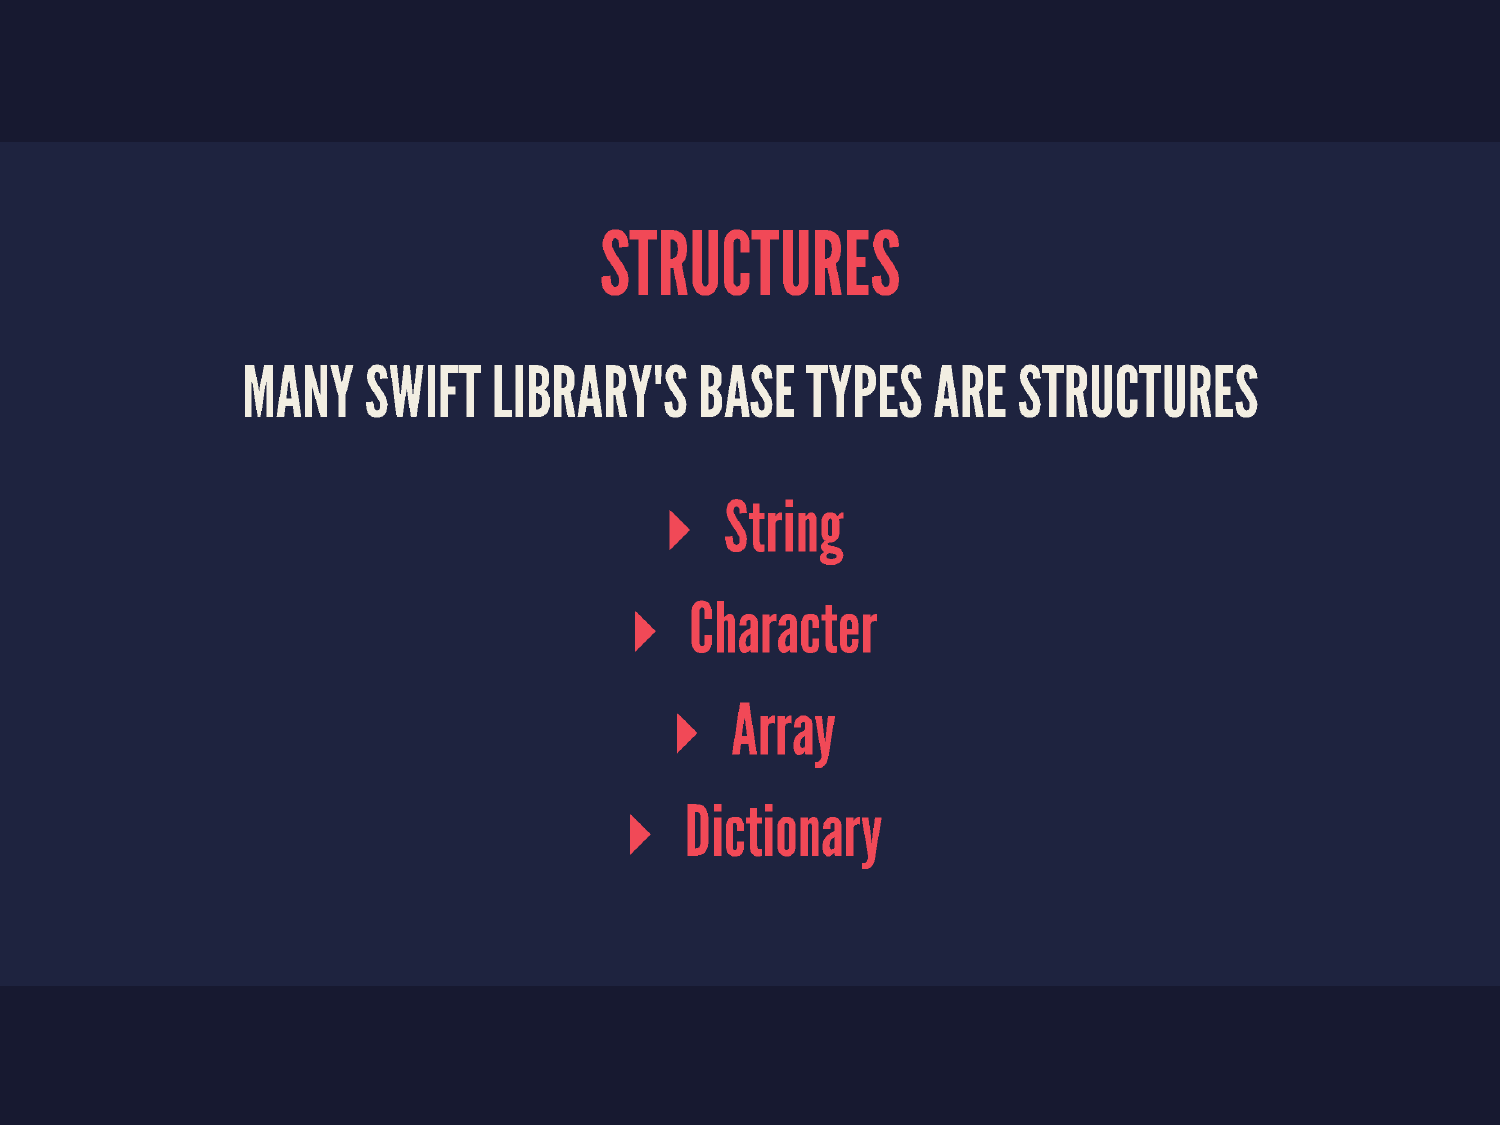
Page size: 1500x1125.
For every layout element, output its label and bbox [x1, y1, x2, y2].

picture [0, 141, 1500, 987]
